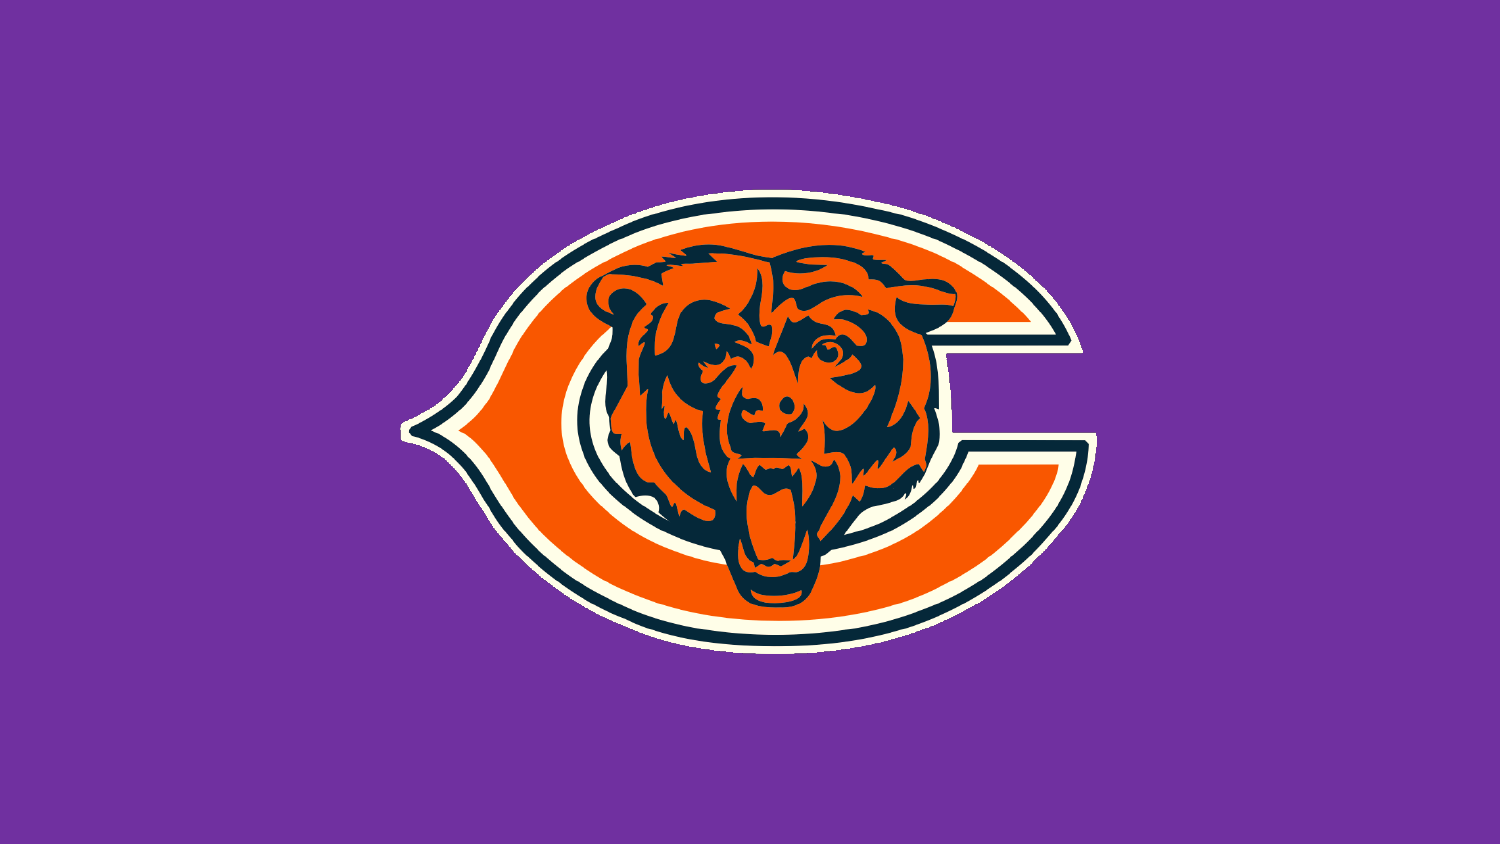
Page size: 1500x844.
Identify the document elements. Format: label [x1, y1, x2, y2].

picture [372, 165, 1128, 678]
